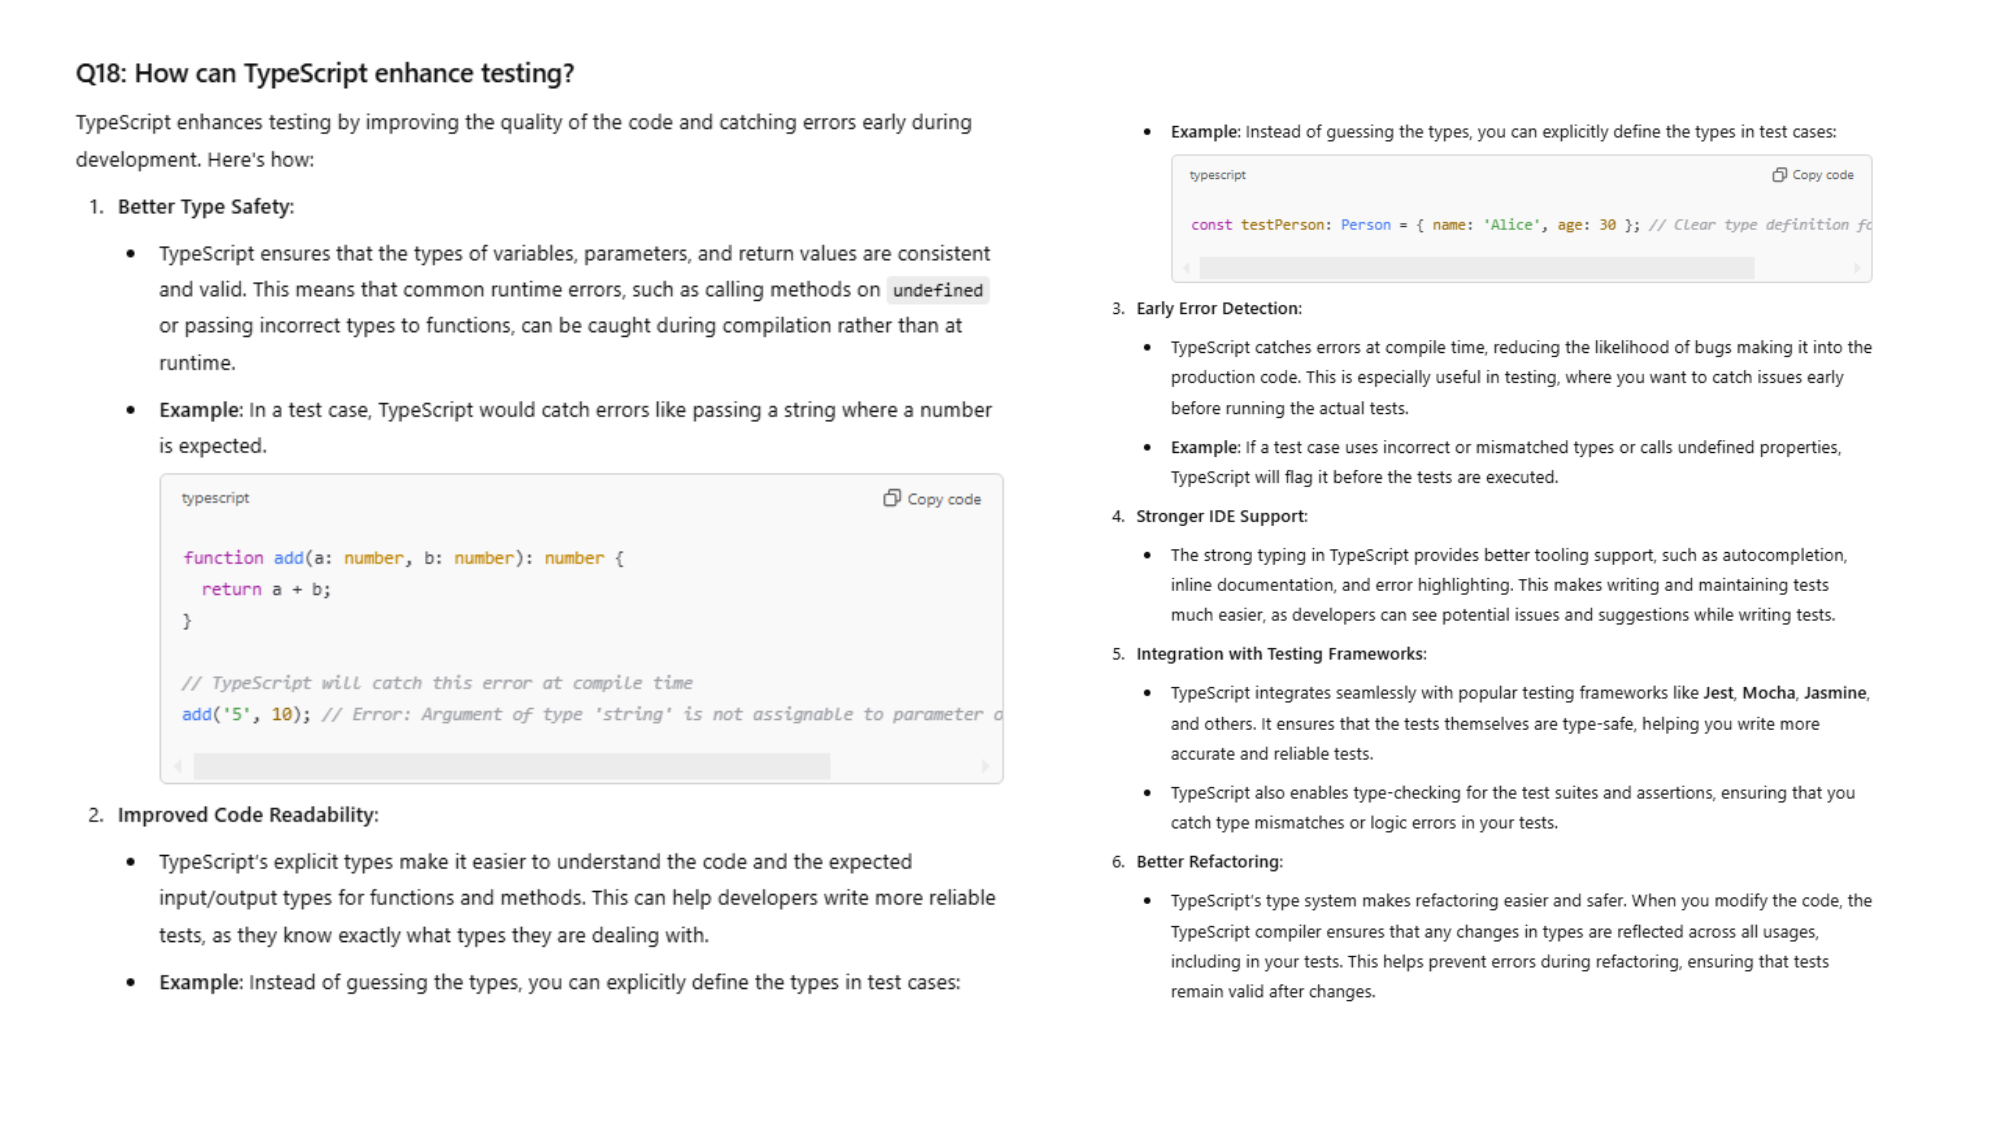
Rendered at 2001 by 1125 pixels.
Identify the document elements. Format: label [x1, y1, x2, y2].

picture [30, 45, 1904, 1017]
